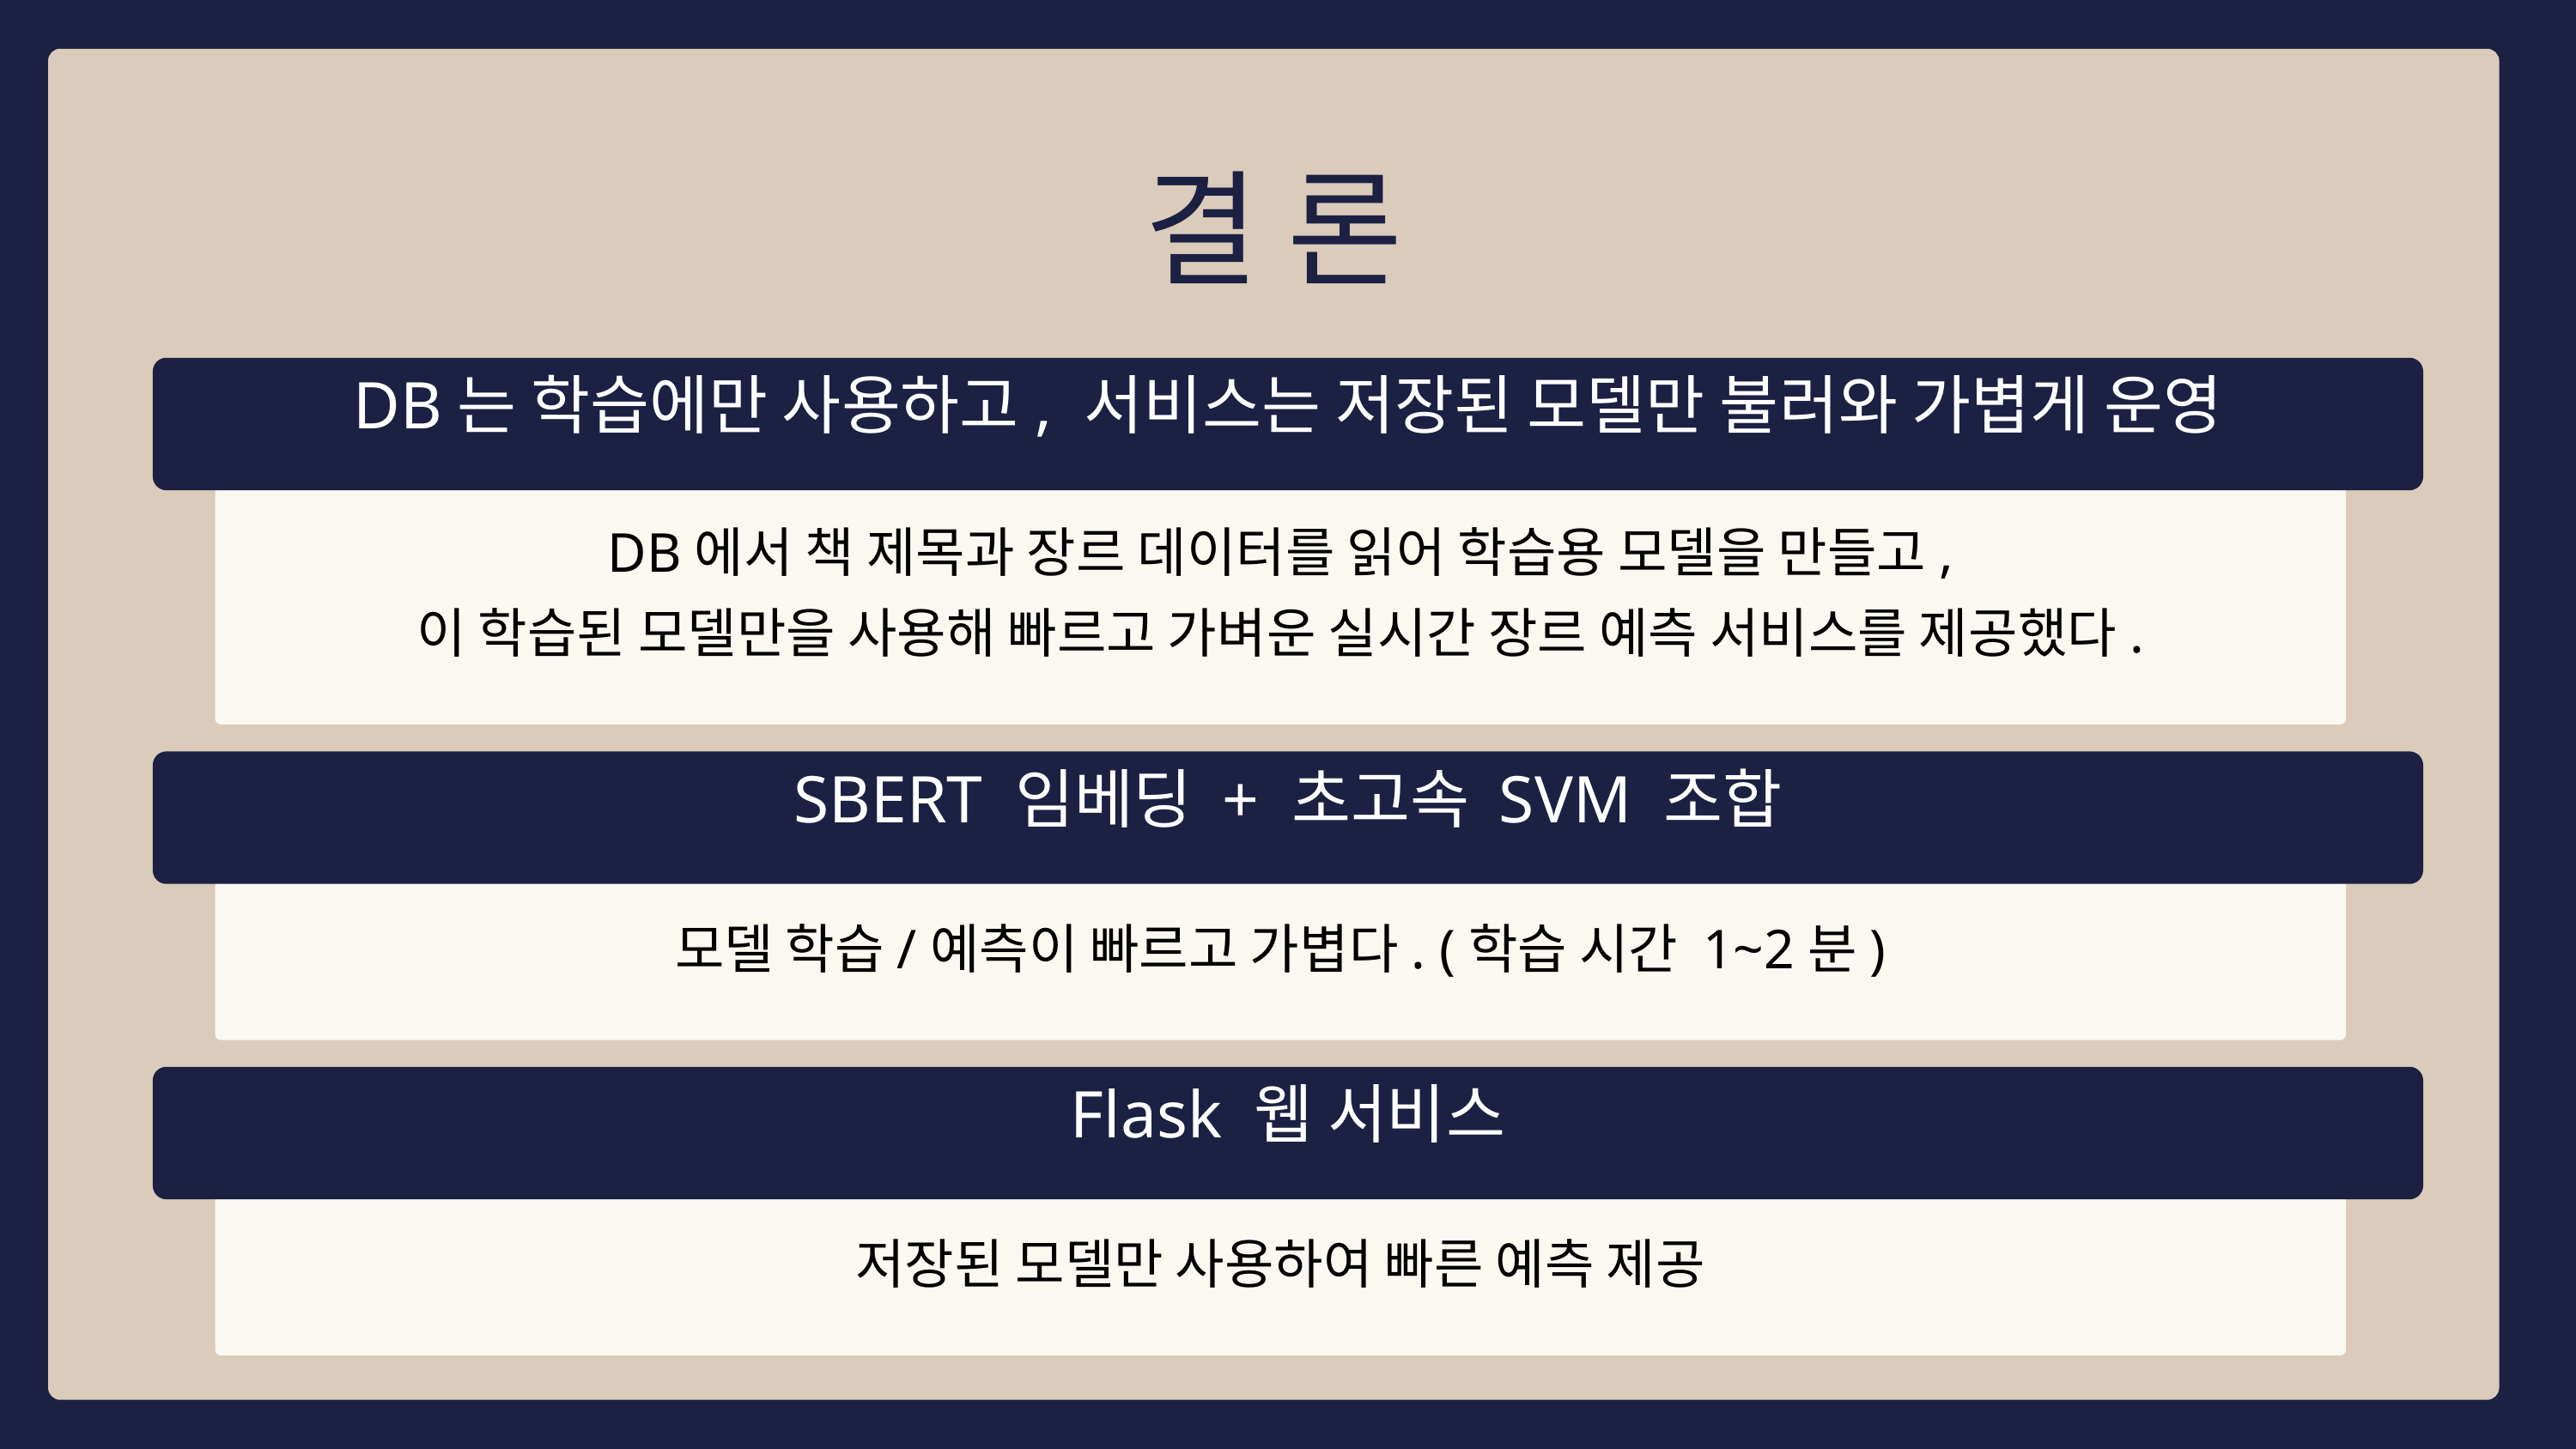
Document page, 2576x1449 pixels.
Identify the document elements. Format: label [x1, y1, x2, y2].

text_box [152, 751, 2424, 884]
text_box [152, 357, 2424, 491]
text_box [152, 1066, 2424, 1200]
text_box [215, 1210, 2347, 1356]
text_box [215, 894, 2347, 1040]
text_box [215, 500, 2347, 724]
text_box [47, 48, 2500, 1400]
